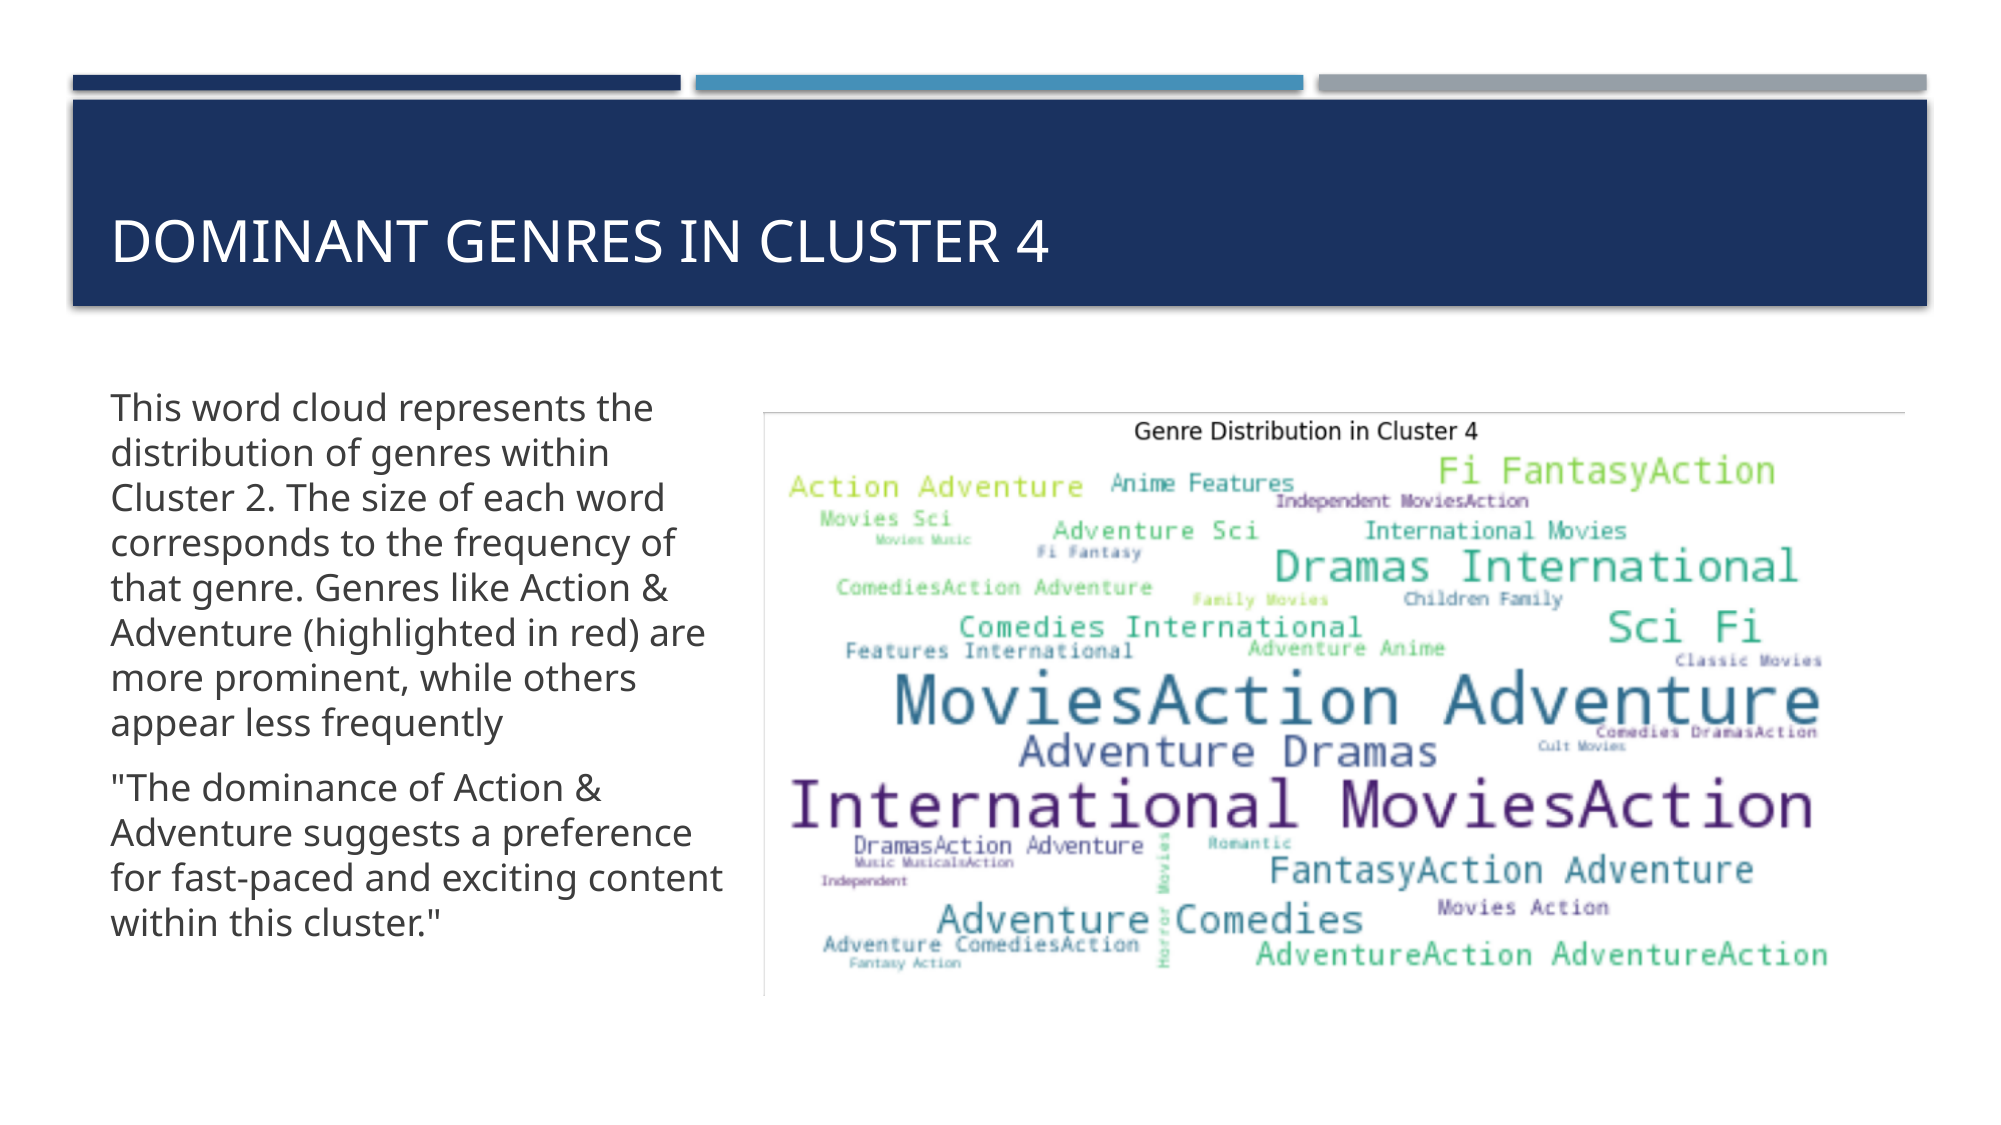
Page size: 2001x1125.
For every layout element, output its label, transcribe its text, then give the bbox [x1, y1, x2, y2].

list This word cloud represents the distribution of genres within Cluster 2. The size of each word corresponds to the frequency of that genre. Genres like Action & Adventure (highlighted in red) are more prominent, while others appear less frequently "The dominance of Action & Adventure suggests a preference for fast-paced and exciting content within this cluster." [95, 365, 744, 962]
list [762, 408, 1906, 1006]
title Dominant Genres in Cluster 4 [95, 119, 1905, 282]
